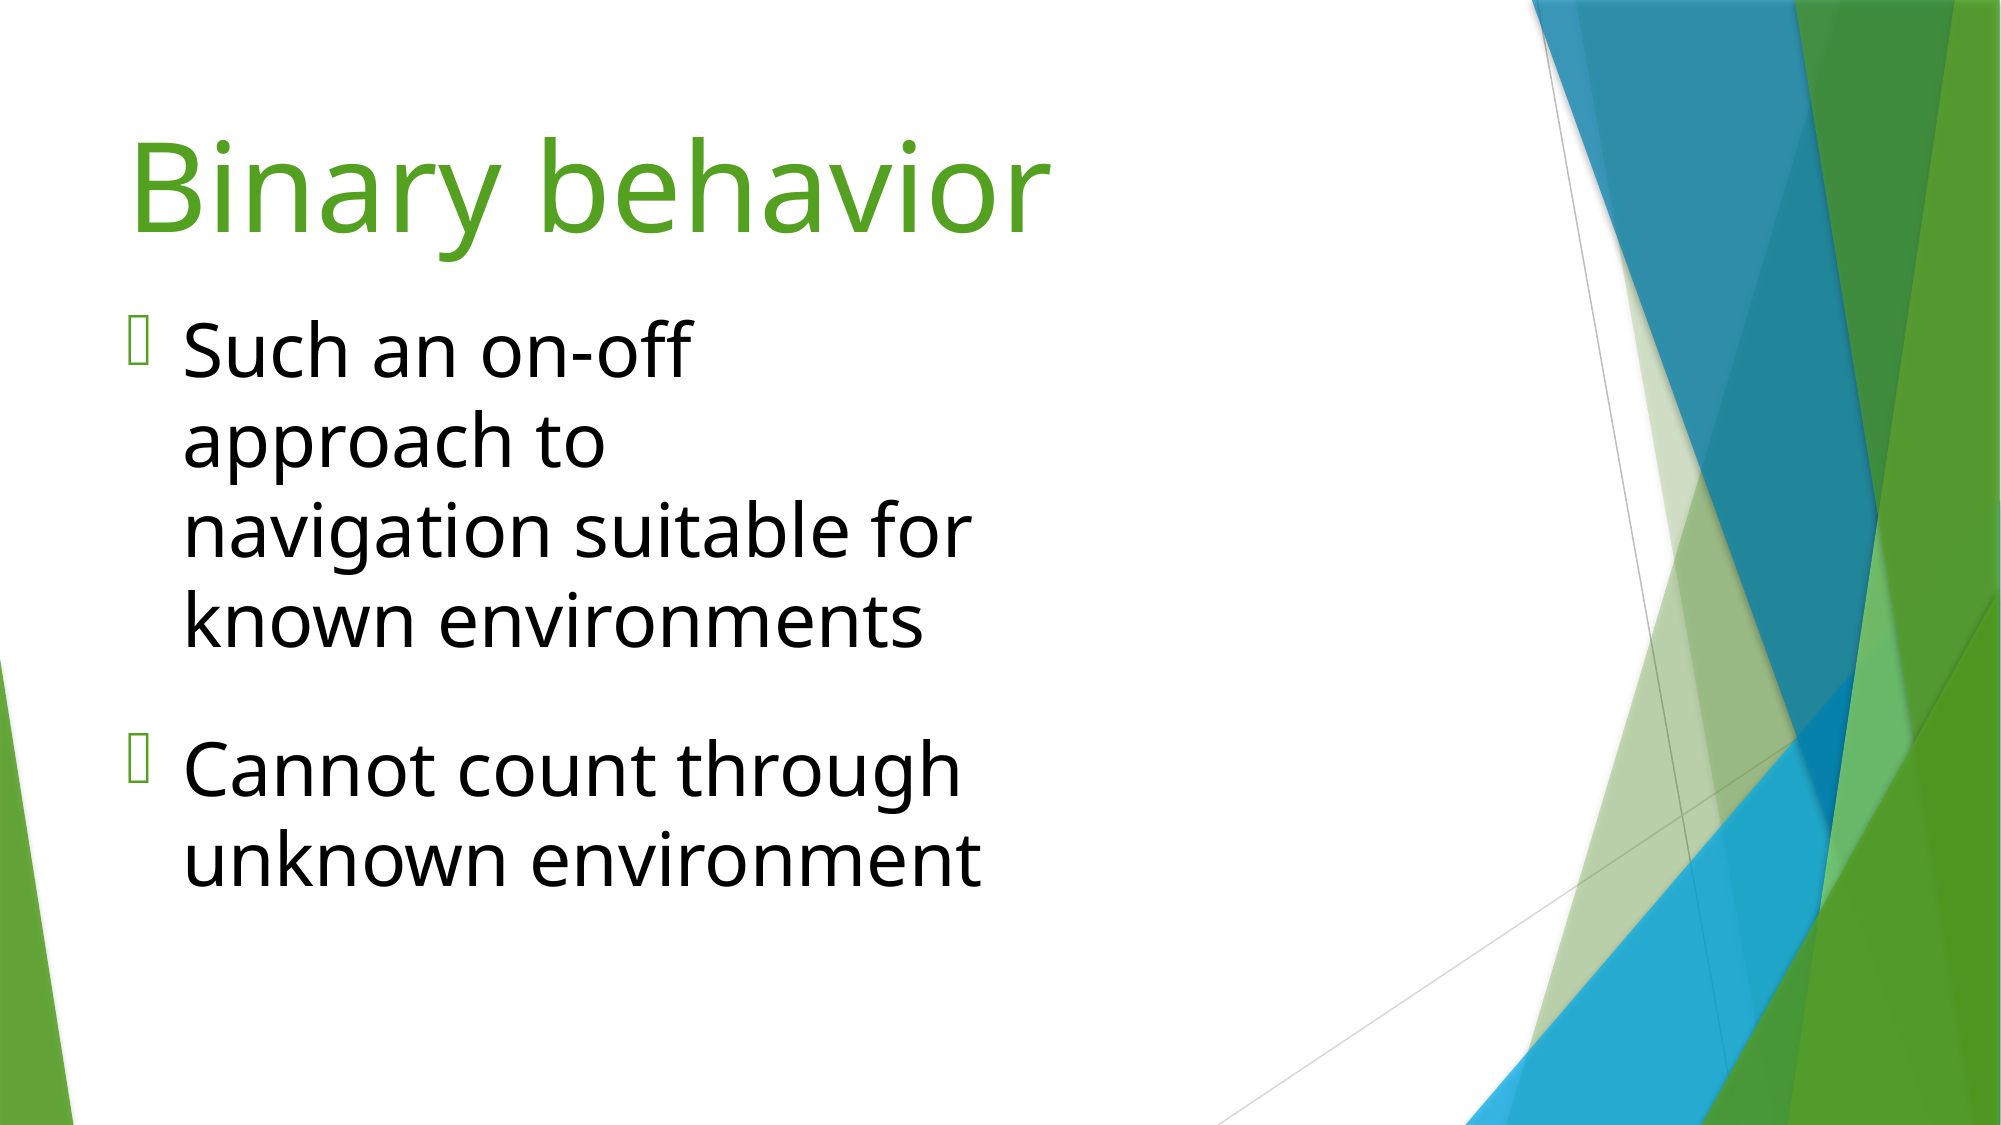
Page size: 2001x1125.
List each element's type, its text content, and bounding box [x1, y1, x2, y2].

list Such an on-off approach to navigation suitable for known environments Cannot count through unknown environment [111, 190, 1002, 1013]
title Binary behavior [111, 99, 1798, 273]
